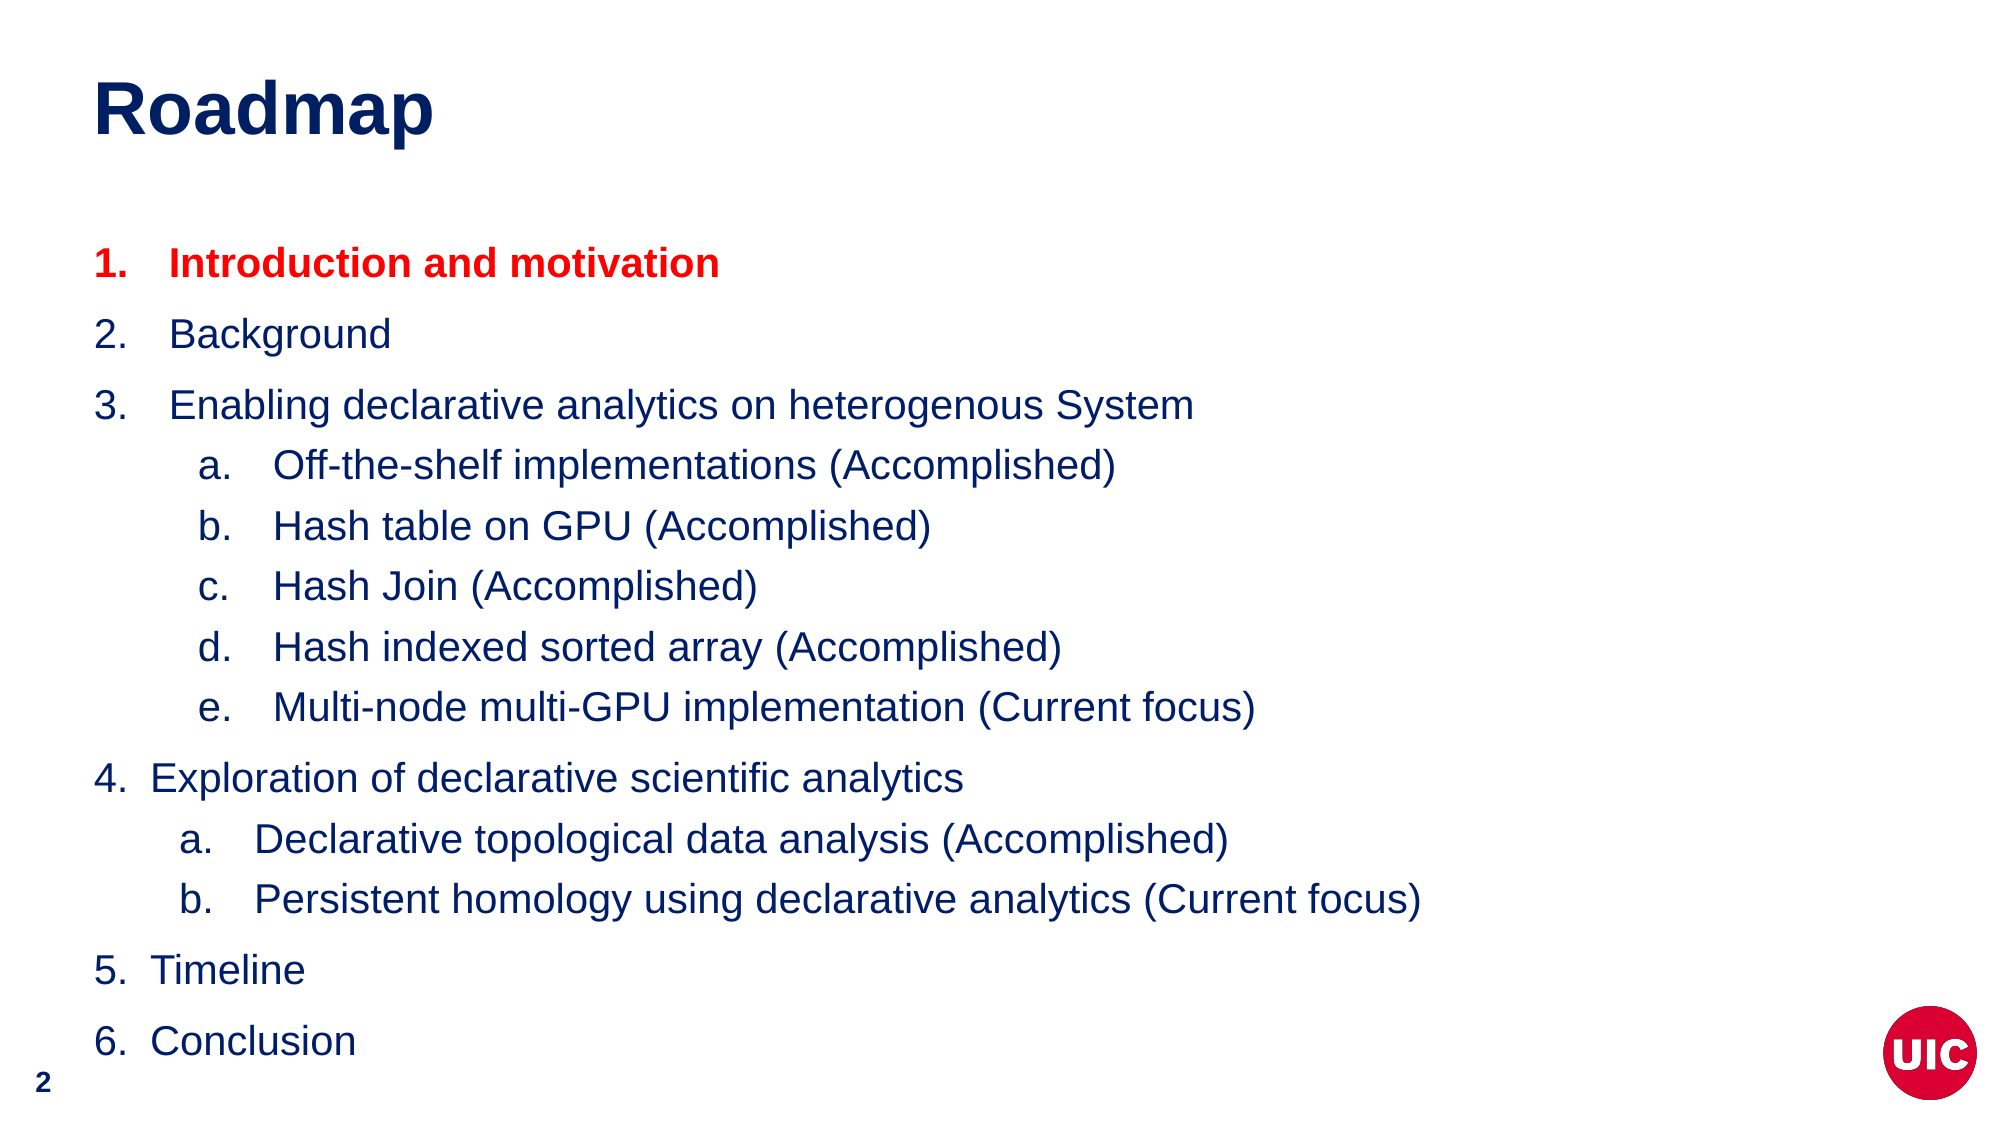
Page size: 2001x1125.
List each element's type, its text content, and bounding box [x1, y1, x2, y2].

list Introduction and motivation Background Enabling declarative analytics on heterogenous System Off-the-shelf implementations (Accomplished) Hash table on GPU (Accomplished) Hash Join (Accomplished) Hash indexed sorted array (Accomplished) Multi-node multi-GPU implementation (Current focus) Exploration of declarative scientific analytics Declarative topological data analysis (Accomplished) Persistent homology using declarative analytics (Current focus) Timeline Conclusion [93, 235, 1907, 1113]
picture [1907, 1004, 1980, 1102]
title Roadmap [93, 70, 1907, 204]
